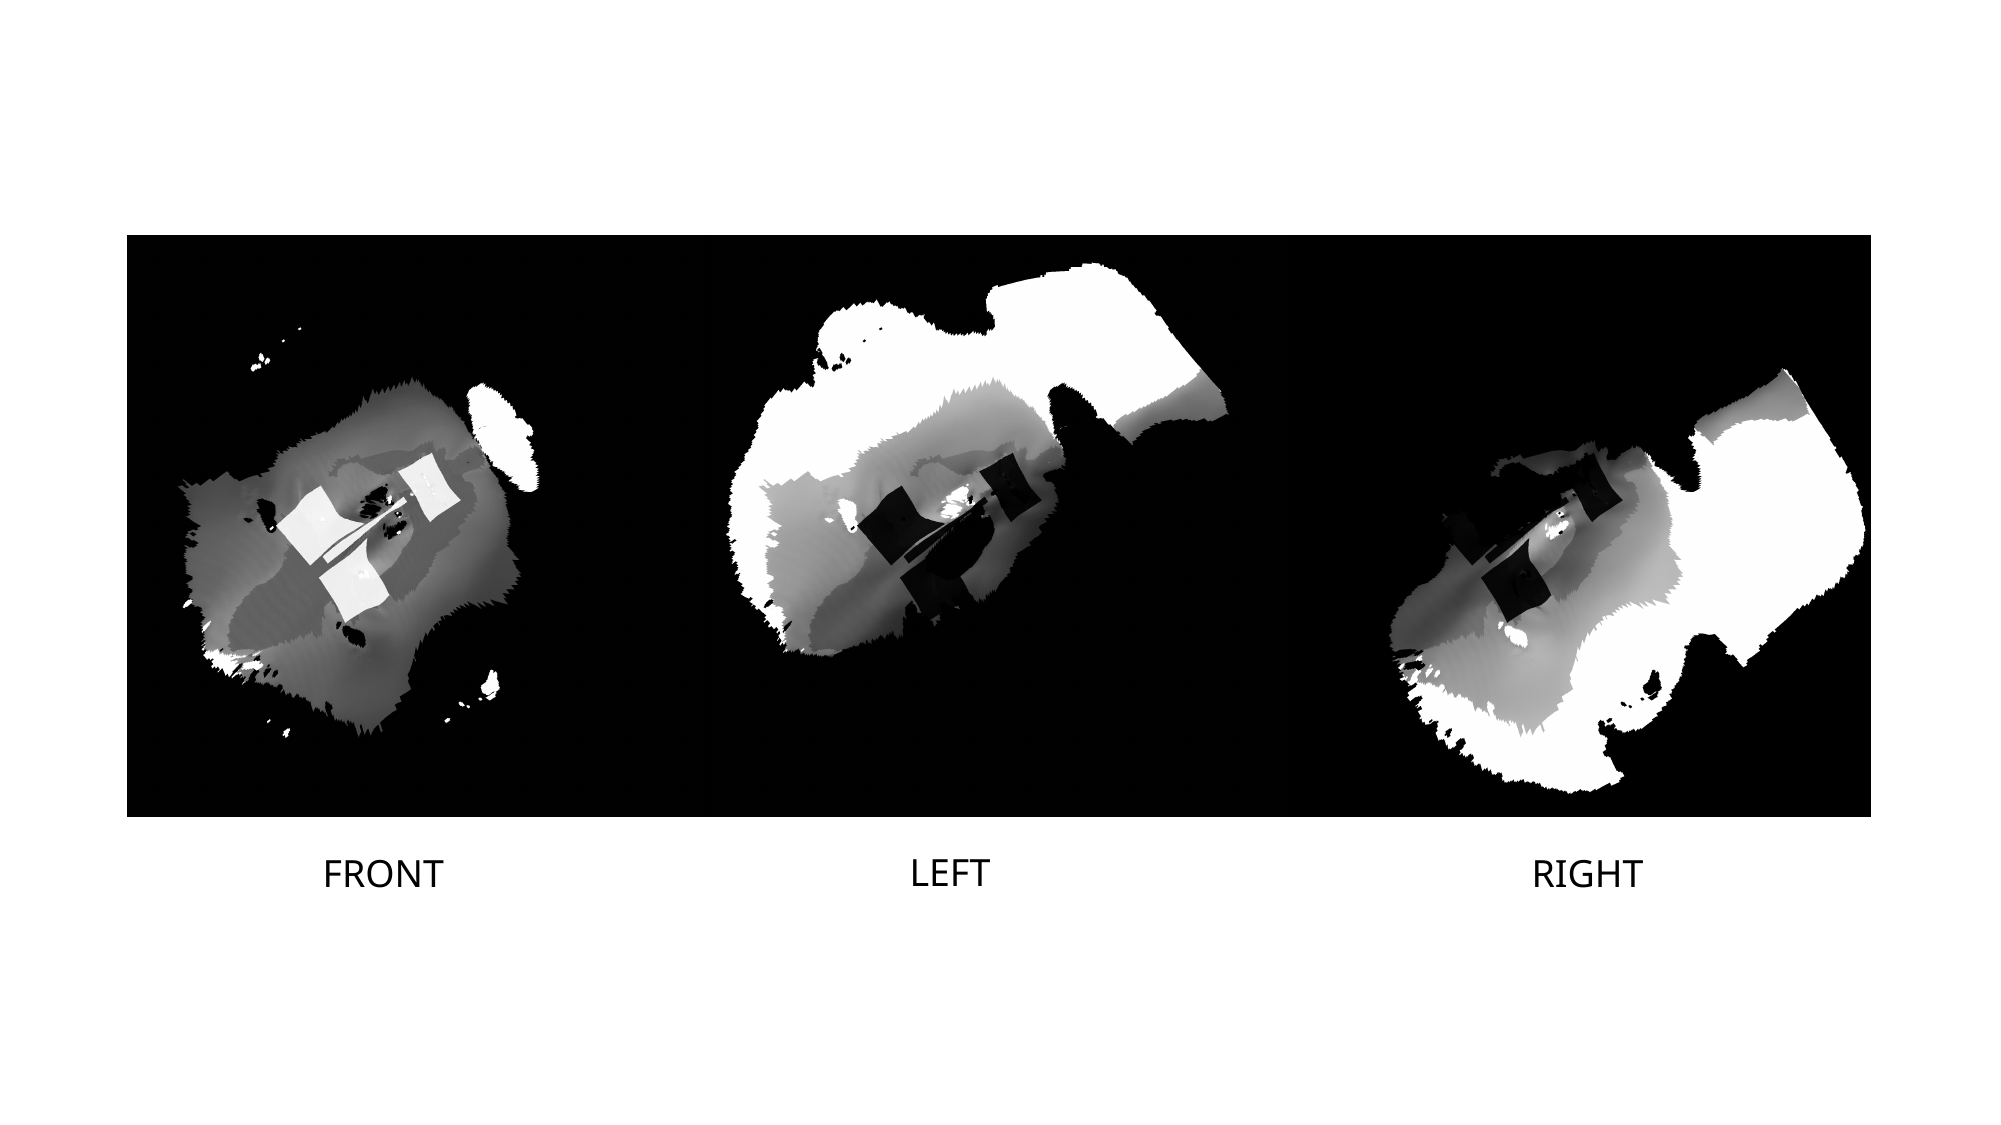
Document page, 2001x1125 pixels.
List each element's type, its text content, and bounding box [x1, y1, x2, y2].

picture [127, 235, 1871, 817]
text_box RIGHT [1516, 842, 2000, 903]
text_box FRONT [307, 842, 808, 903]
text_box LEFT [894, 841, 1395, 902]
